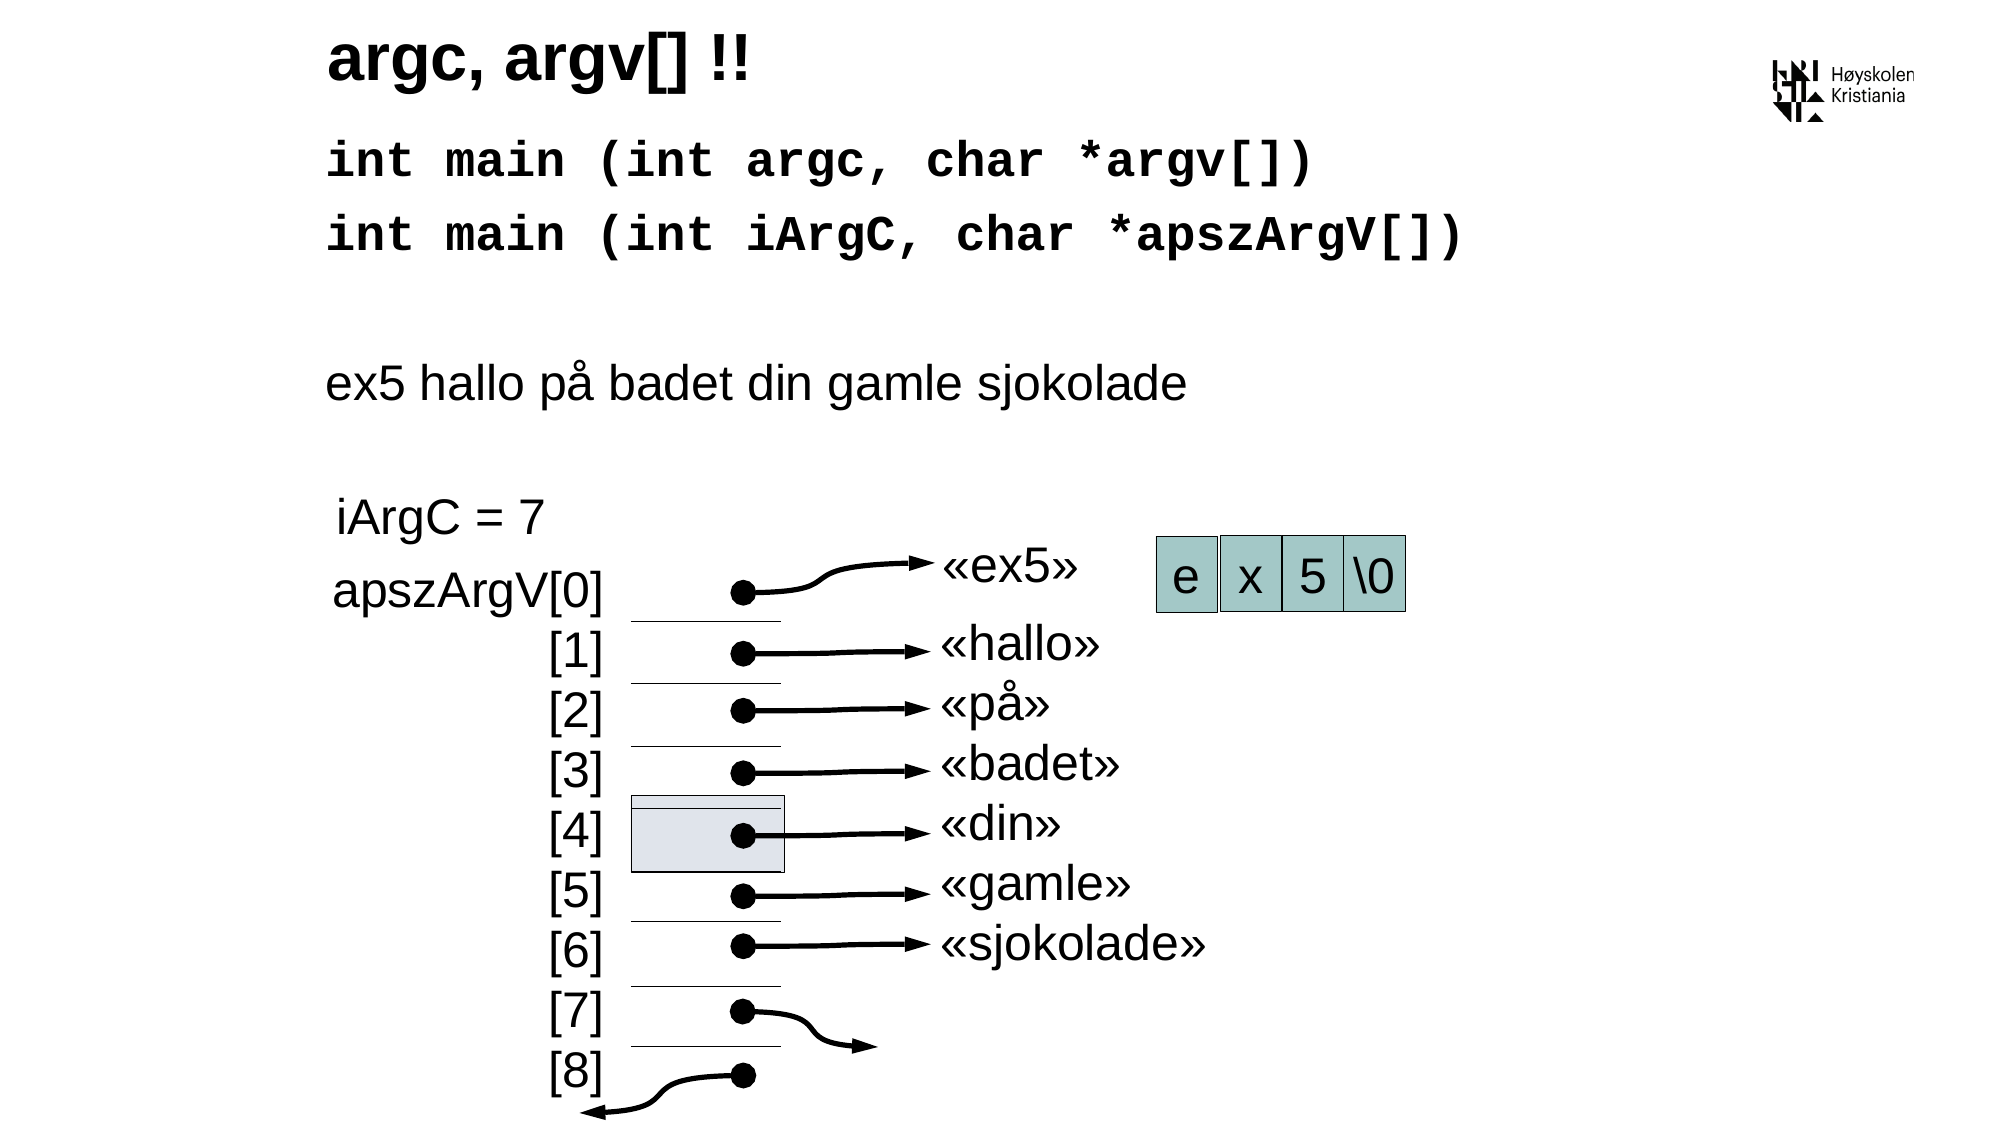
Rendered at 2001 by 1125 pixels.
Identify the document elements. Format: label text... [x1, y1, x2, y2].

text_box apszArgV[0] [1] [2] [3] [4] [5] [6] [7] [8] [299, 549, 613, 1106]
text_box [742, 1011, 879, 1047]
text_box «ex5» [935, 524, 1088, 601]
text_box 5 [1282, 535, 1343, 612]
text_box x [1220, 535, 1282, 612]
list int main (int argc, char *argv[]) int main (int iArgC, char *apszArgV[]) ex5 hallo på badet din gamle sjokolade [307, 125, 1629, 428]
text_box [743, 563, 935, 593]
text_box [630, 795, 785, 873]
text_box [579, 1075, 744, 1113]
title argc, argv[] !! [312, 15, 1423, 110]
text_box iArgC = 7 [328, 476, 555, 553]
text_box \0 [1343, 535, 1405, 612]
text_box «hallo» «på» «badet» «din» «gamle» «sjokolade» [932, 602, 1216, 979]
text_box e [1155, 536, 1218, 612]
